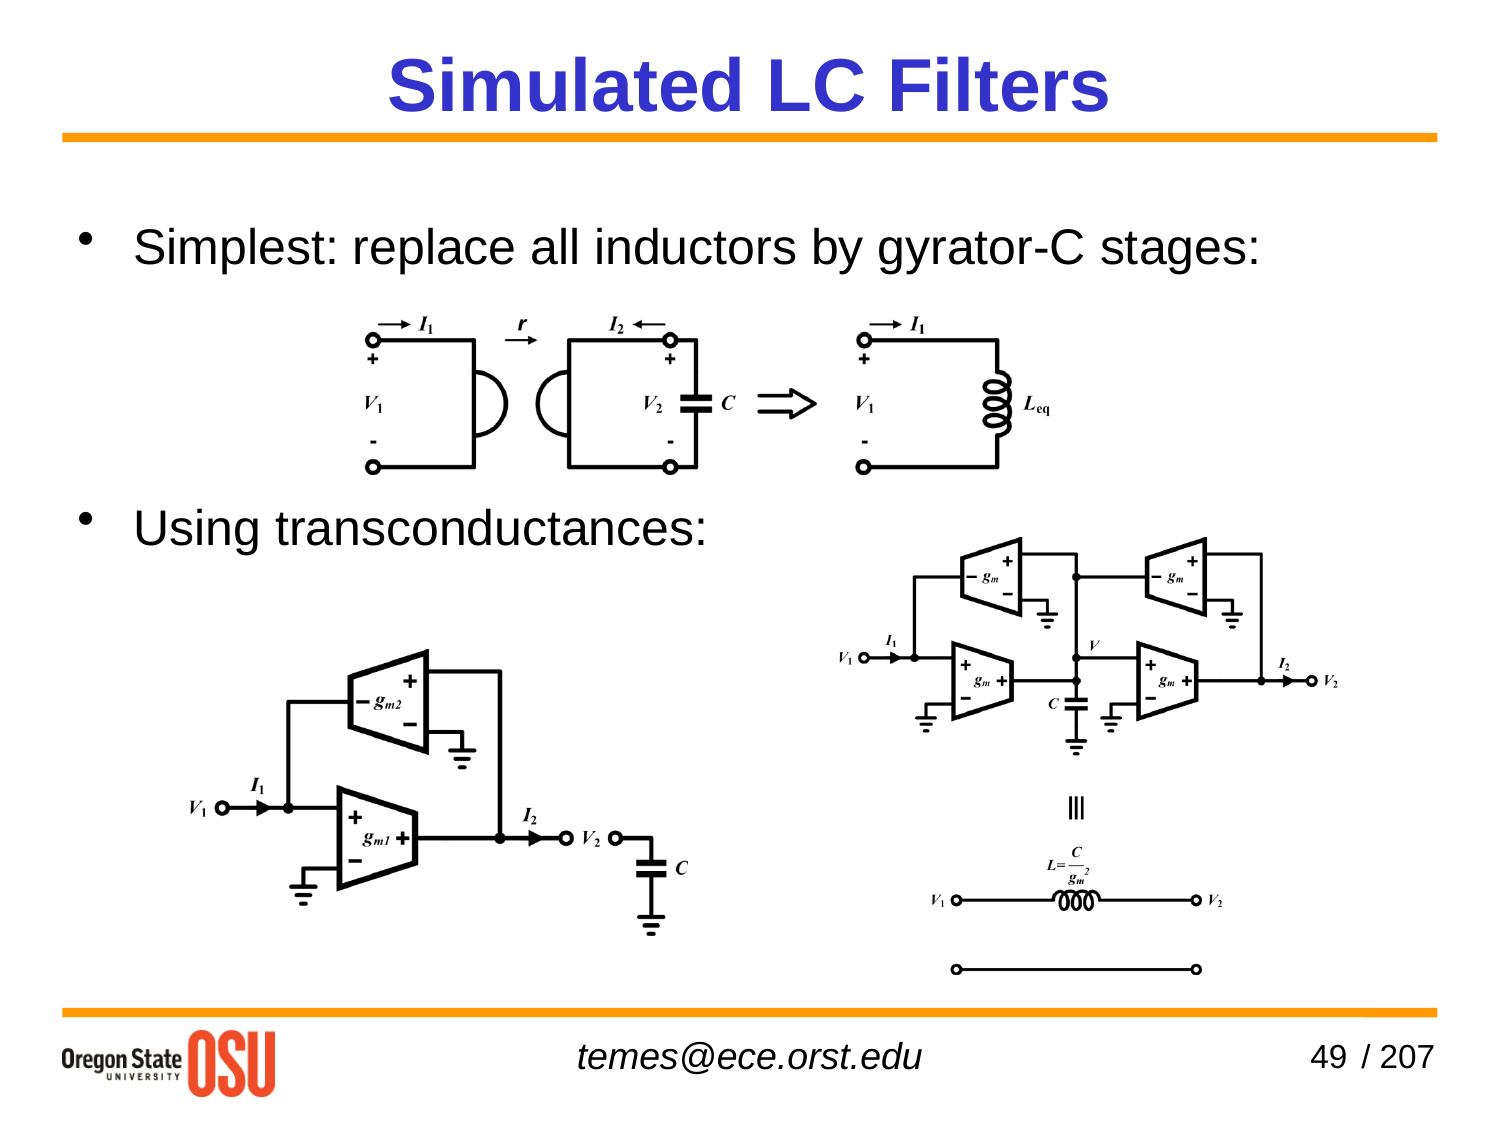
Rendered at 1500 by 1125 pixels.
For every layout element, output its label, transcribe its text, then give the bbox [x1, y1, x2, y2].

list Simplest: replace all inductors by gyrator-C stages: Using transconductances: [62, 137, 1438, 1000]
picture [837, 537, 1338, 976]
picture [187, 649, 688, 937]
slide_number 49 [1153, 1025, 1363, 1085]
picture [362, 308, 1051, 476]
picture [62, 1012, 275, 1113]
title Simulated LC Filters [112, 24, 1388, 137]
